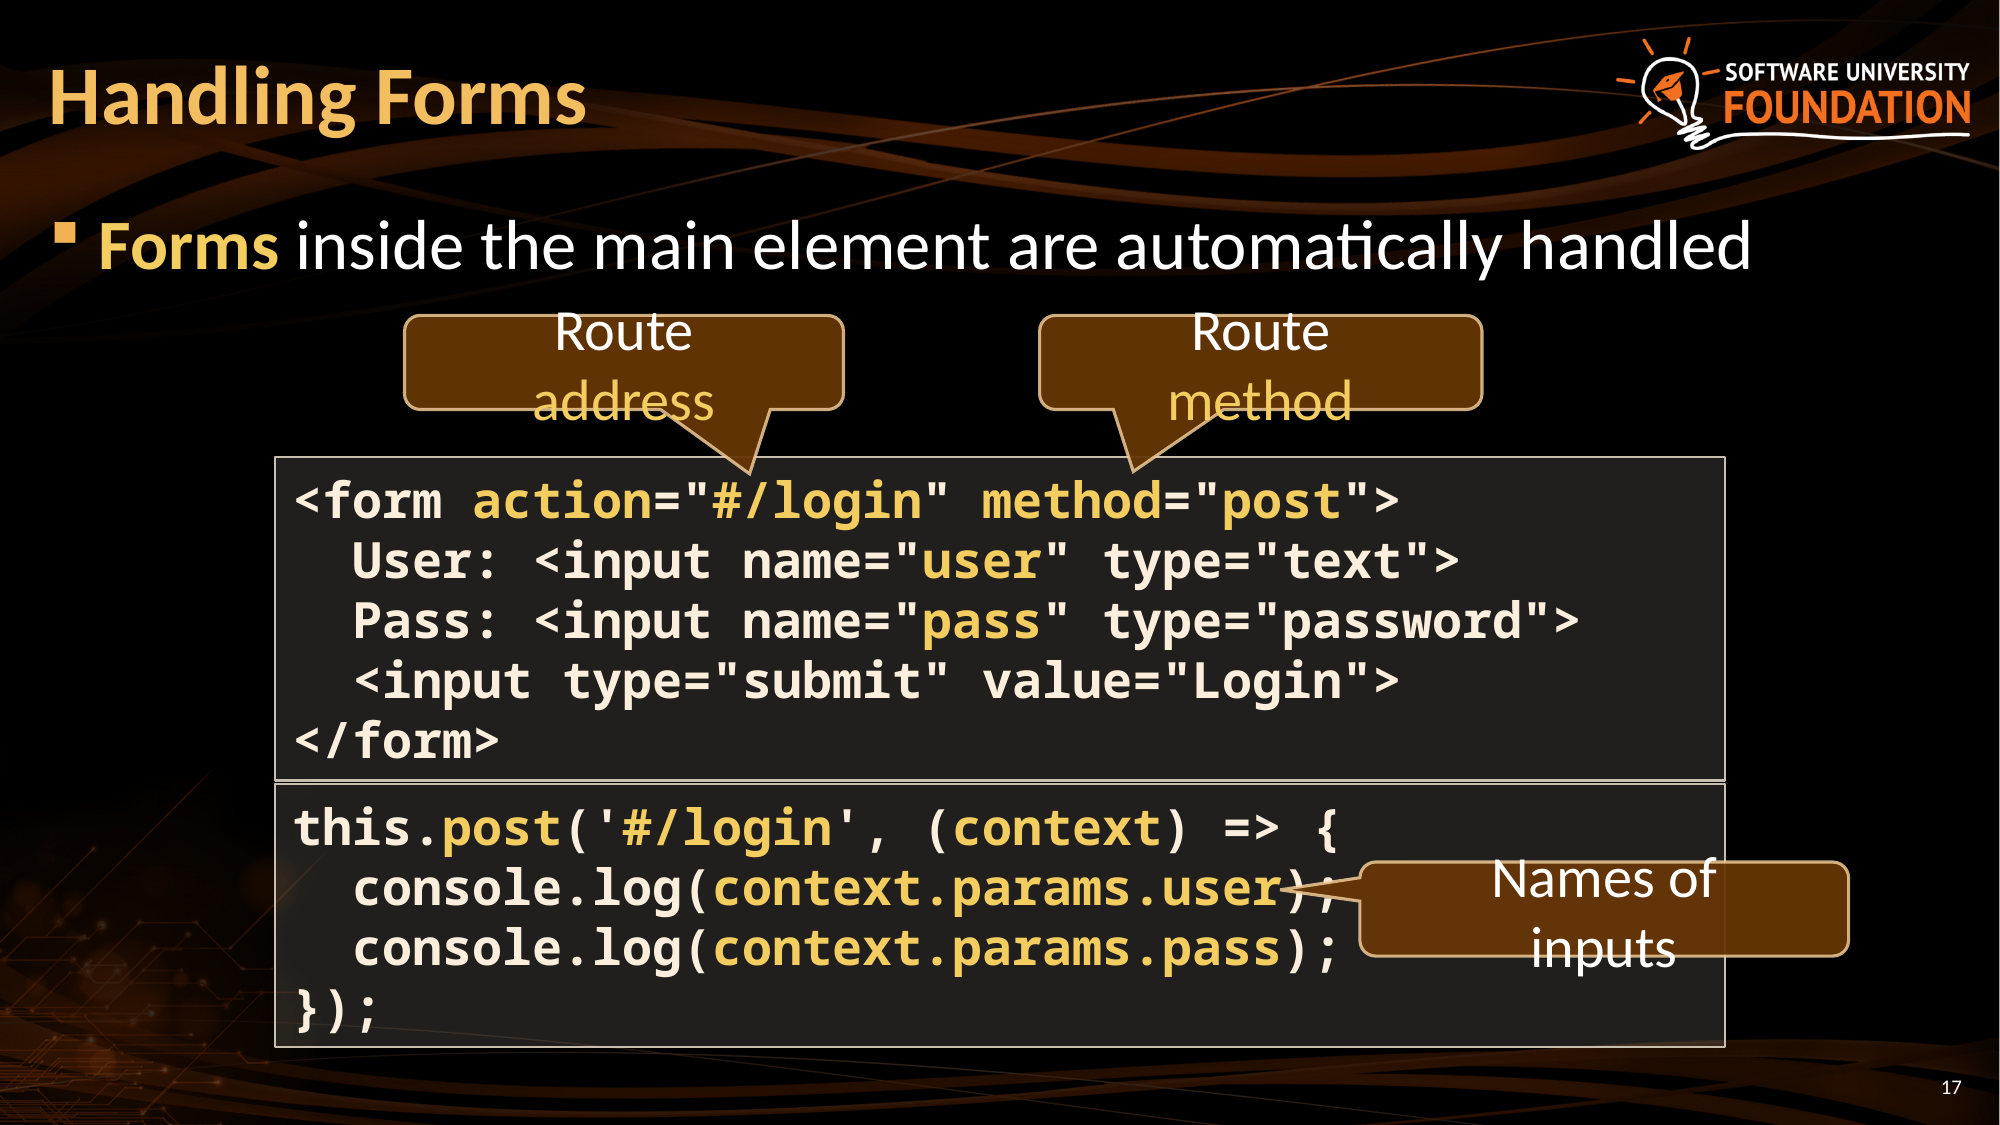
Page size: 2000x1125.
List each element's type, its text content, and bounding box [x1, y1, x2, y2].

title Handling Forms [30, 6, 1602, 189]
text_box Route address [403, 314, 845, 476]
text_box Route method [1038, 314, 1484, 474]
text_box Names of inputs [1279, 860, 1850, 958]
list Forms inside the main element are automatically handled [31, 188, 1968, 1103]
text_box this.post('#/login', (context) => { console.log(context.params.user); console.log(context.params.pass); }); [274, 783, 1725, 1048]
text_box <form action="#/login" method="post"> User: <input name="user" type="text"> Pass: <input name="pass" type="password"> <input type="submit" value="Login"> </form> [274, 456, 1725, 781]
picture [0, 0, 2000, 1125]
